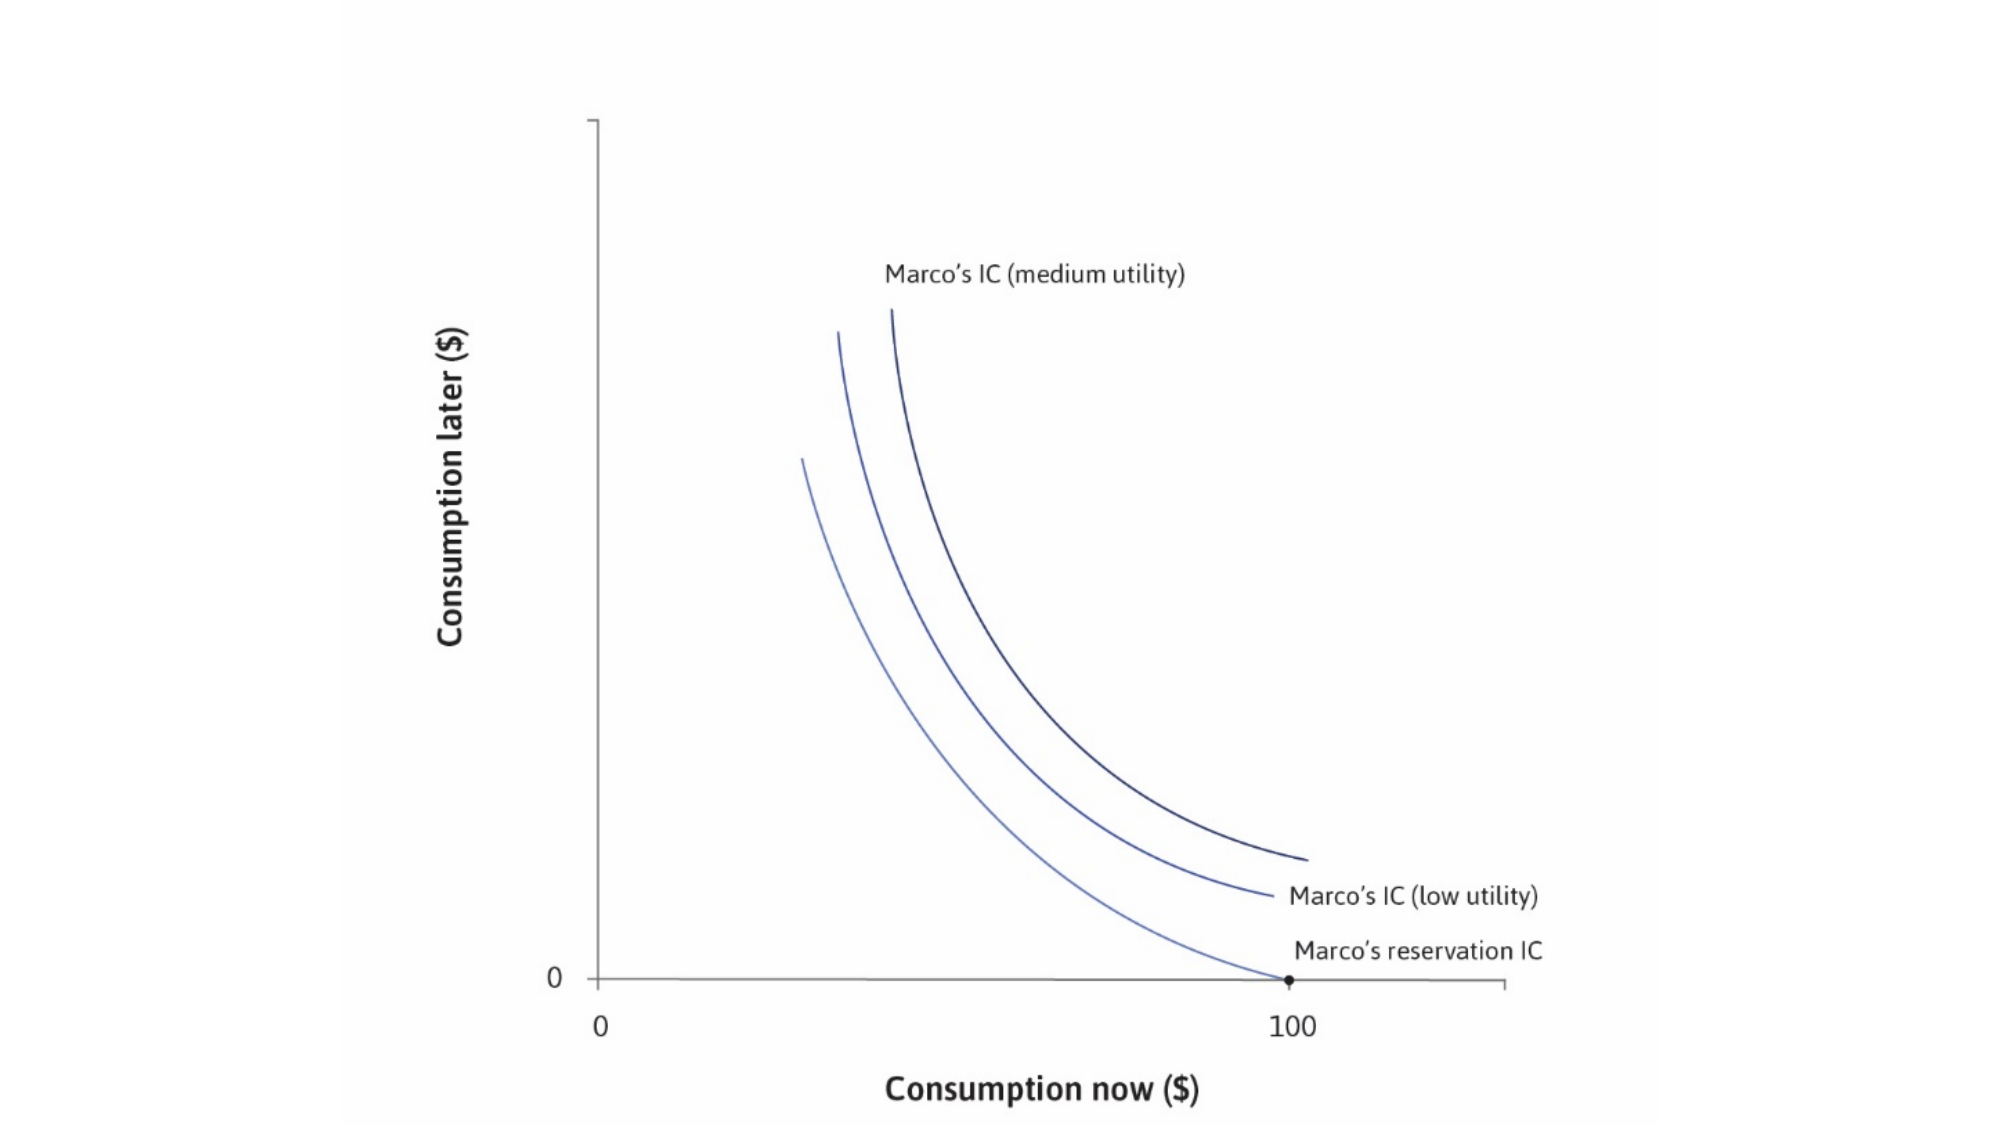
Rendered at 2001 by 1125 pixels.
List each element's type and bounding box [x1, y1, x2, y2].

picture [341, 0, 1659, 1125]
